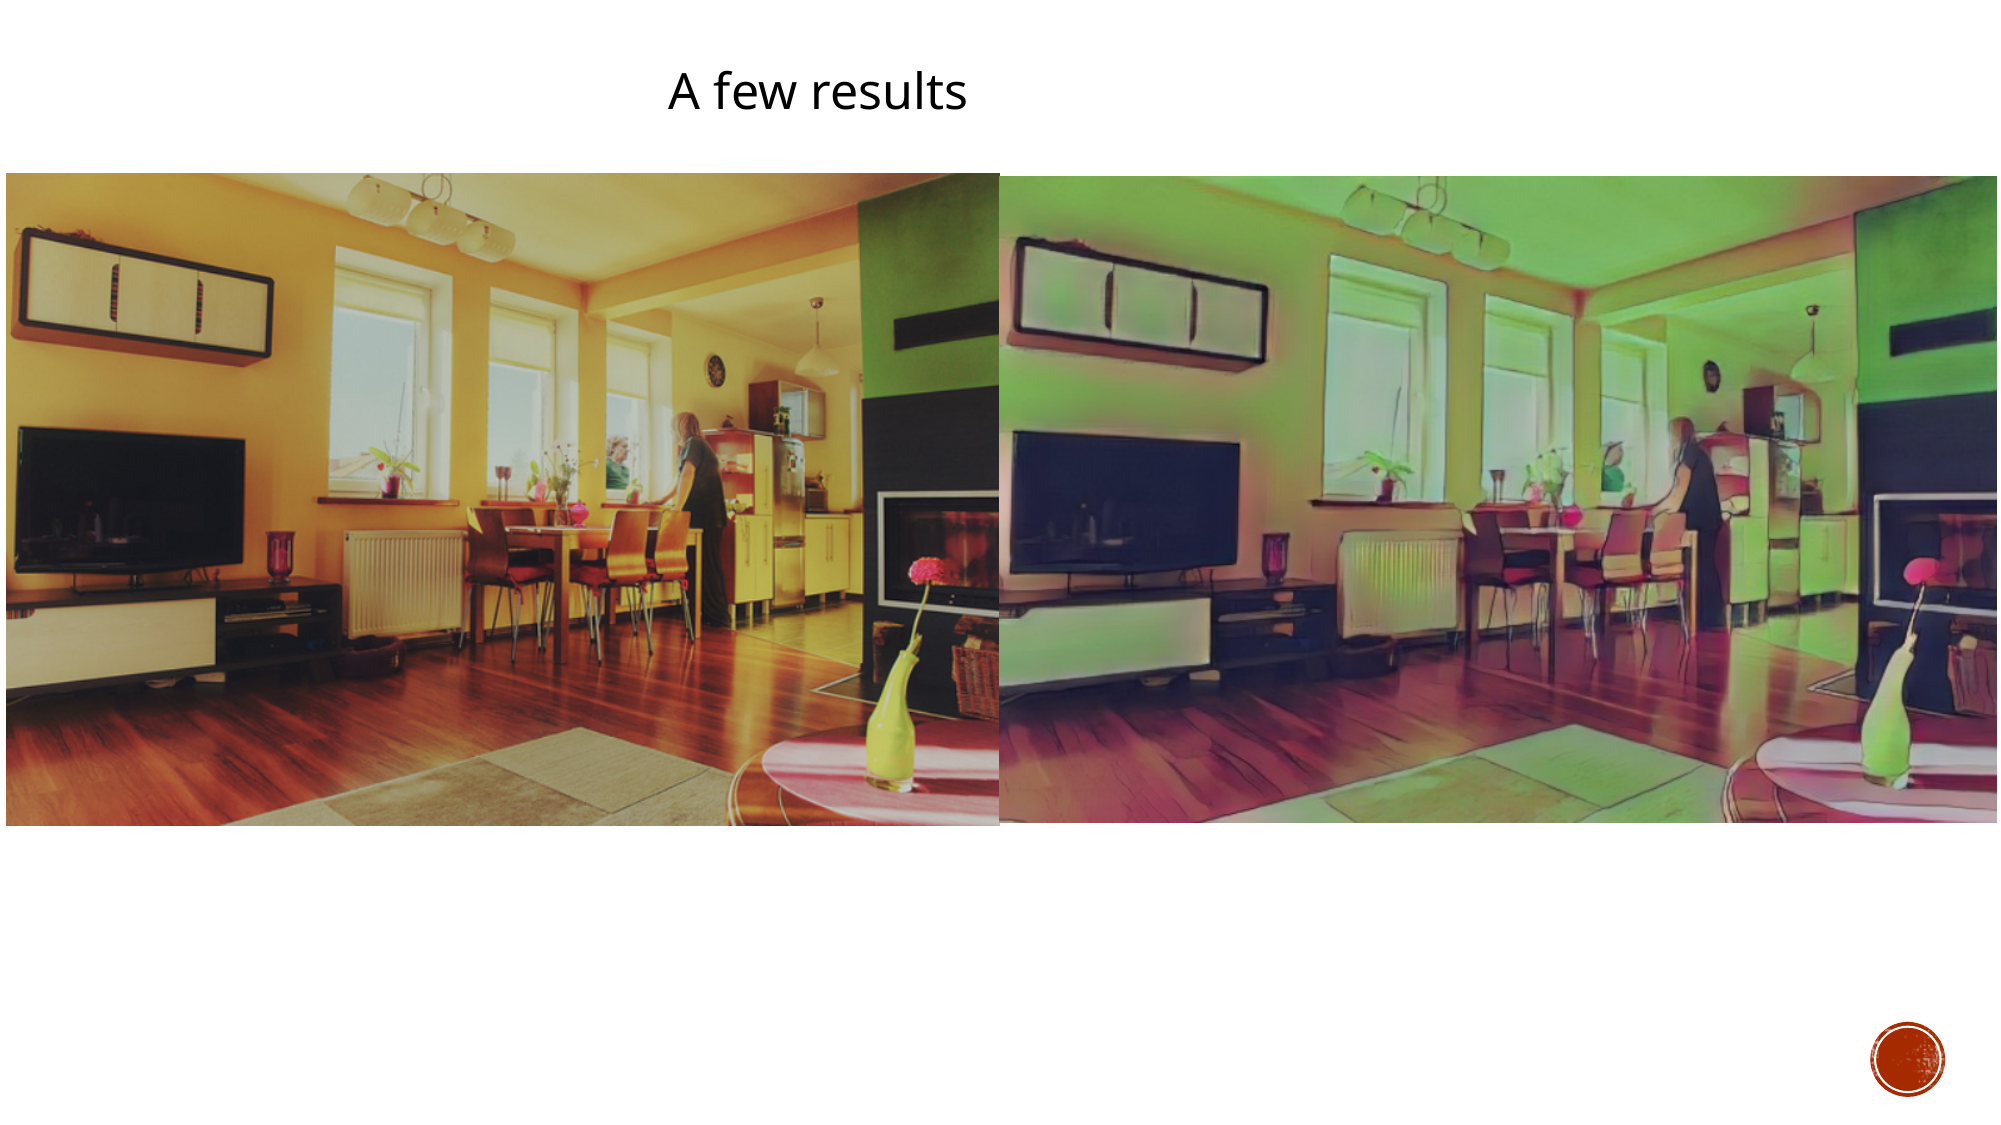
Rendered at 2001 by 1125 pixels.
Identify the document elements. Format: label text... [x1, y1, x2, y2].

picture [6, 173, 1997, 826]
text_box A few results [165, 51, 1473, 127]
